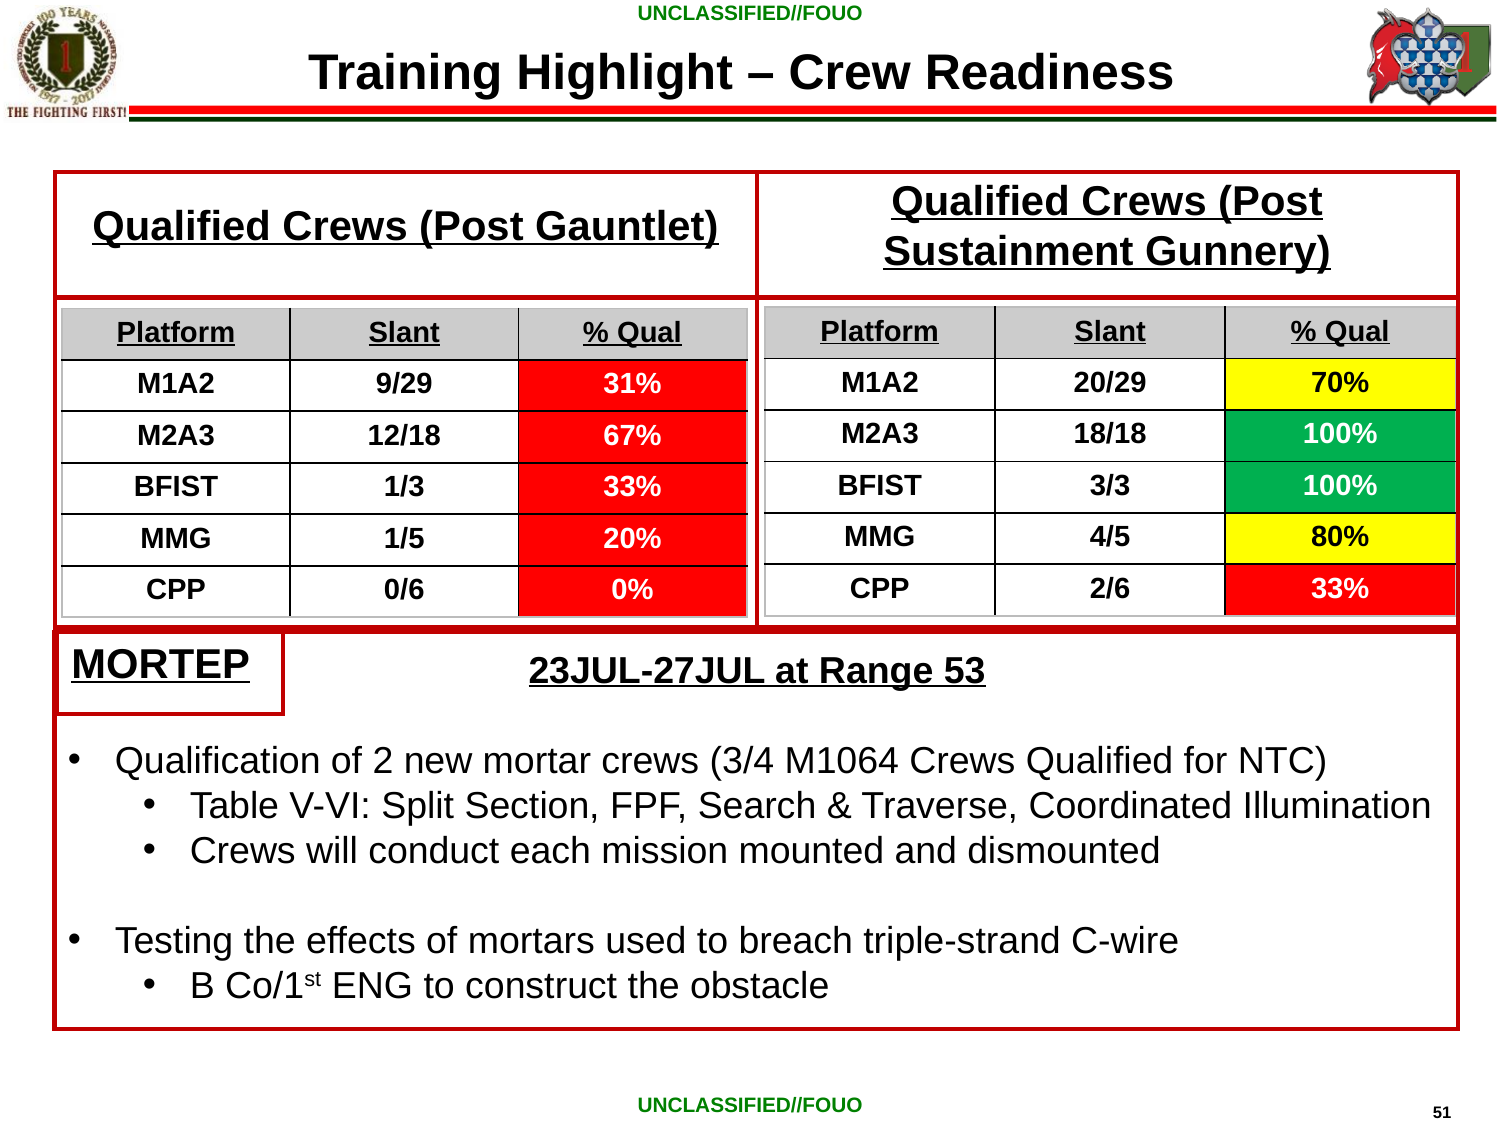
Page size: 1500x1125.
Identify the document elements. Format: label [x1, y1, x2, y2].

picture [1348, 0, 1500, 111]
picture [3, 5, 129, 123]
text_box [52, 631, 1458, 1030]
text_box [54, 171, 1458, 628]
text_box [56, 14, 1427, 125]
